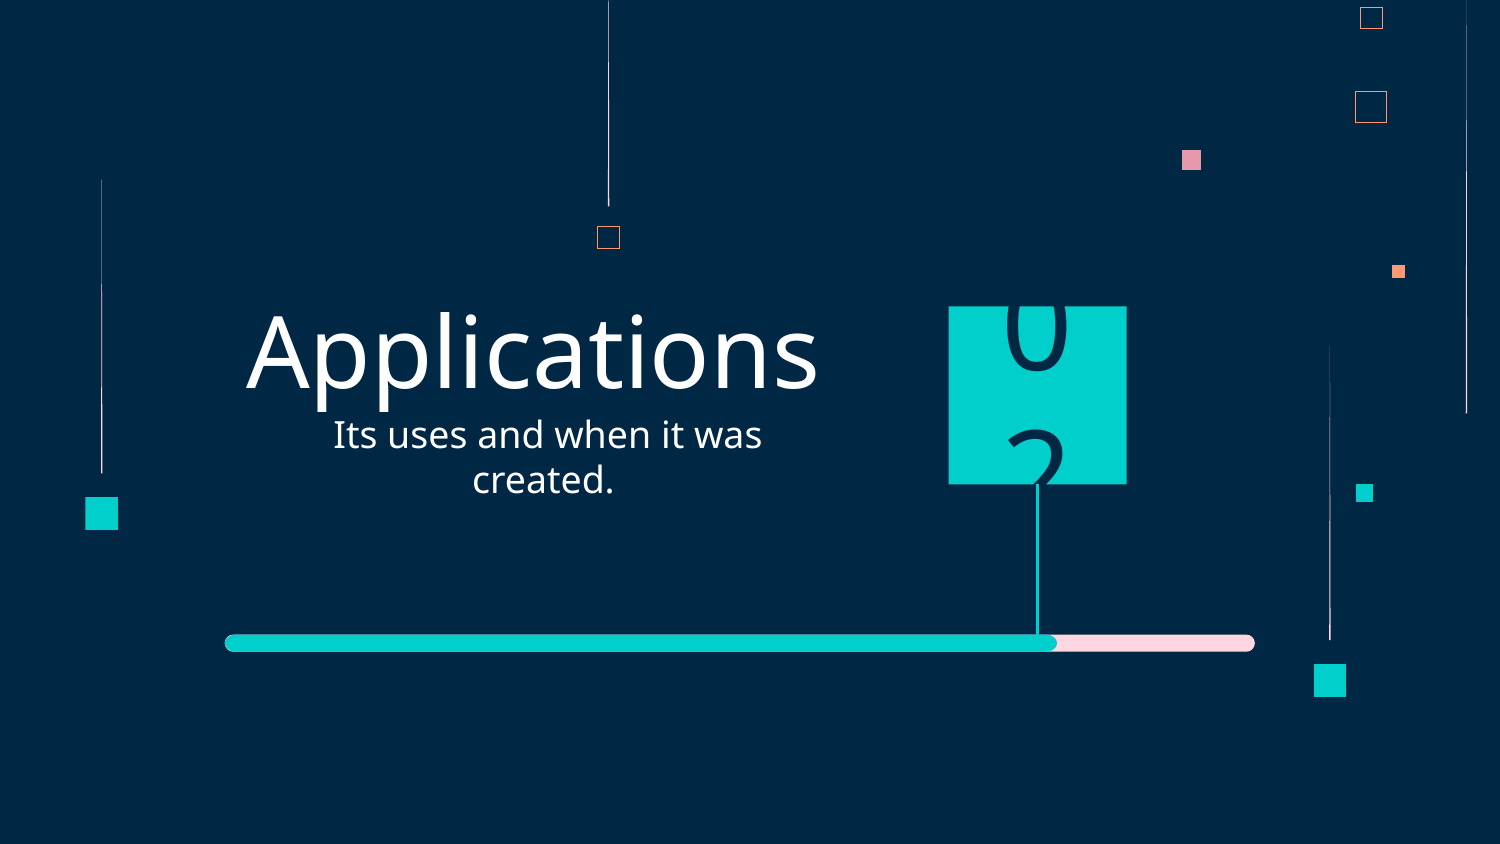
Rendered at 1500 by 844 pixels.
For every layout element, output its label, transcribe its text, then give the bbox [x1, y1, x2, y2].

text_box [224, 634, 1058, 652]
subtitle Its uses and when it was created. [293, 396, 803, 569]
text_box [948, 306, 1127, 485]
text_box [1049, 634, 1255, 652]
title Applications [224, 167, 842, 424]
title 02 [957, 348, 1119, 443]
